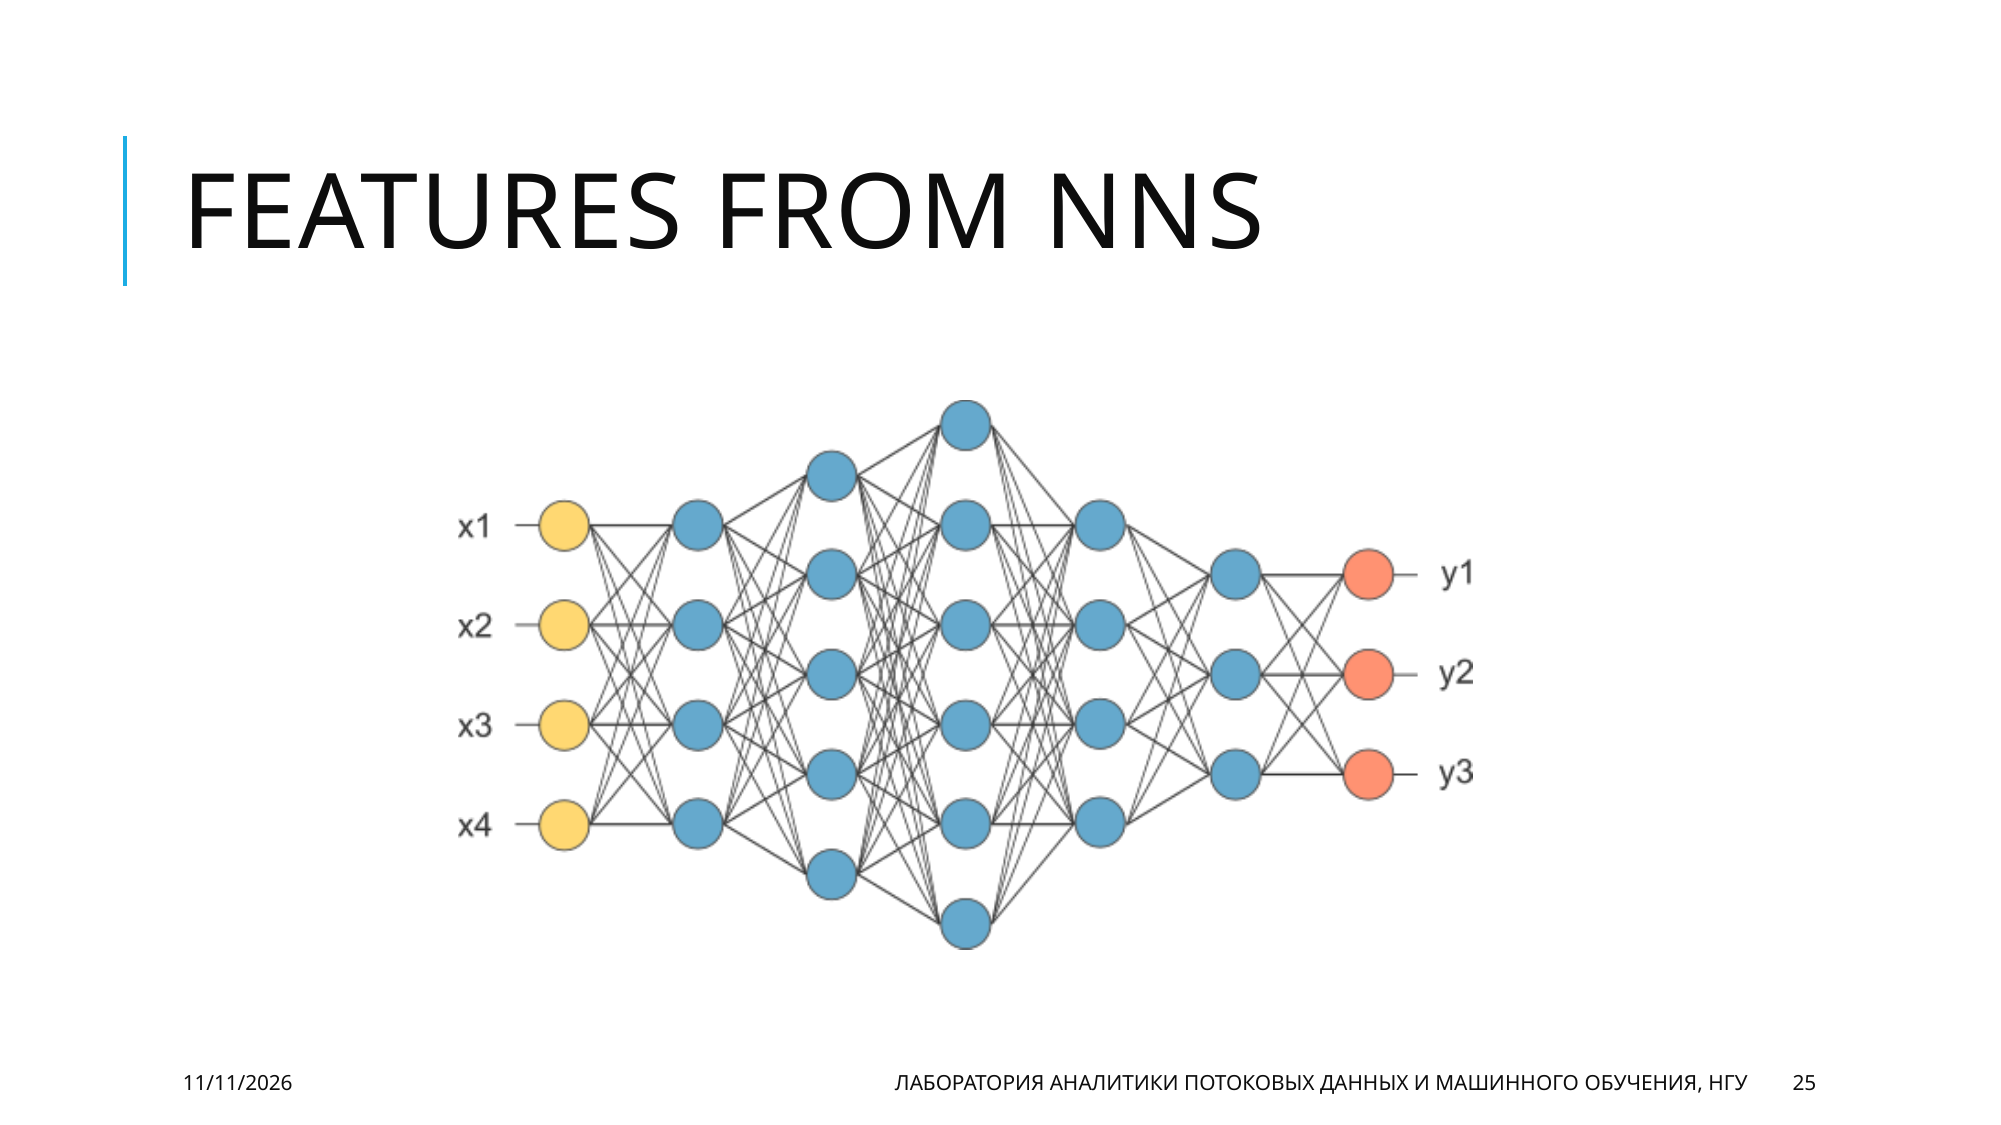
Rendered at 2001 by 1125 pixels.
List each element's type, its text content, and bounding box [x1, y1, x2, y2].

footer Лаборатория аналитики потоковых данных и машинного обучения, НГУ [794, 1061, 1763, 1107]
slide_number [168, 1061, 522, 1107]
slide_number 25 [1777, 1061, 1938, 1107]
picture [458, 399, 1473, 950]
title Features from NNs [168, 96, 1763, 342]
